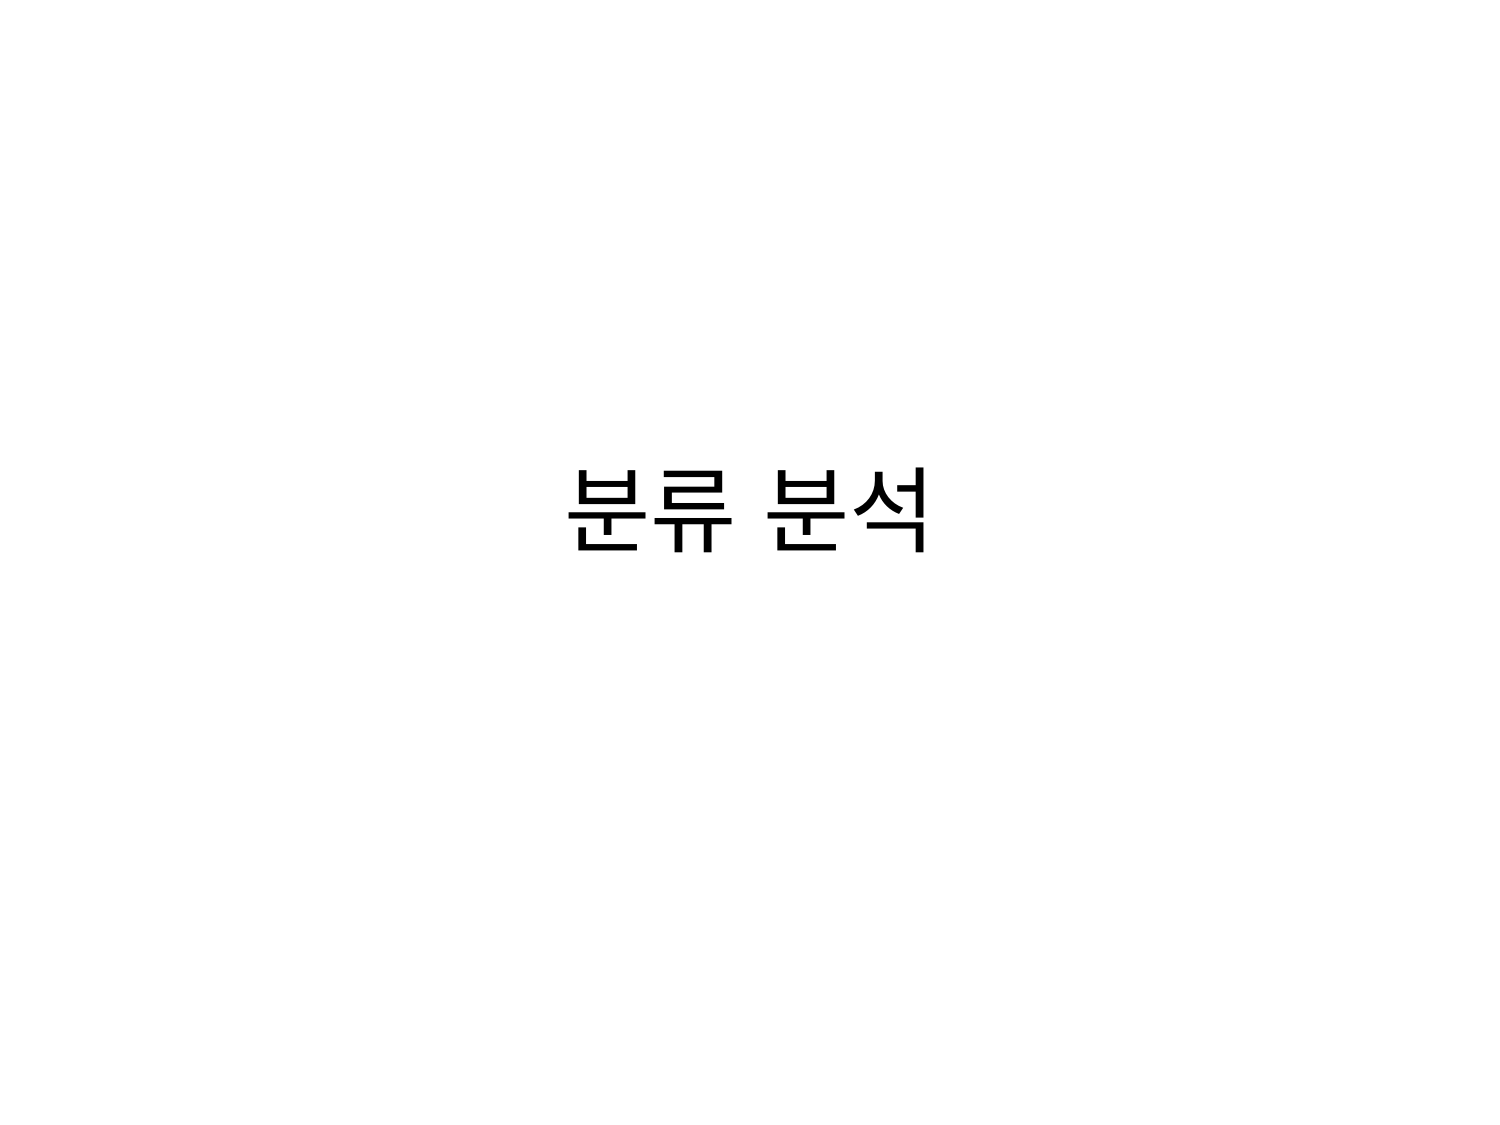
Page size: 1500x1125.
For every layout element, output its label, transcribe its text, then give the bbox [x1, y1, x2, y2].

title 분류 분석 [187, 184, 1313, 576]
